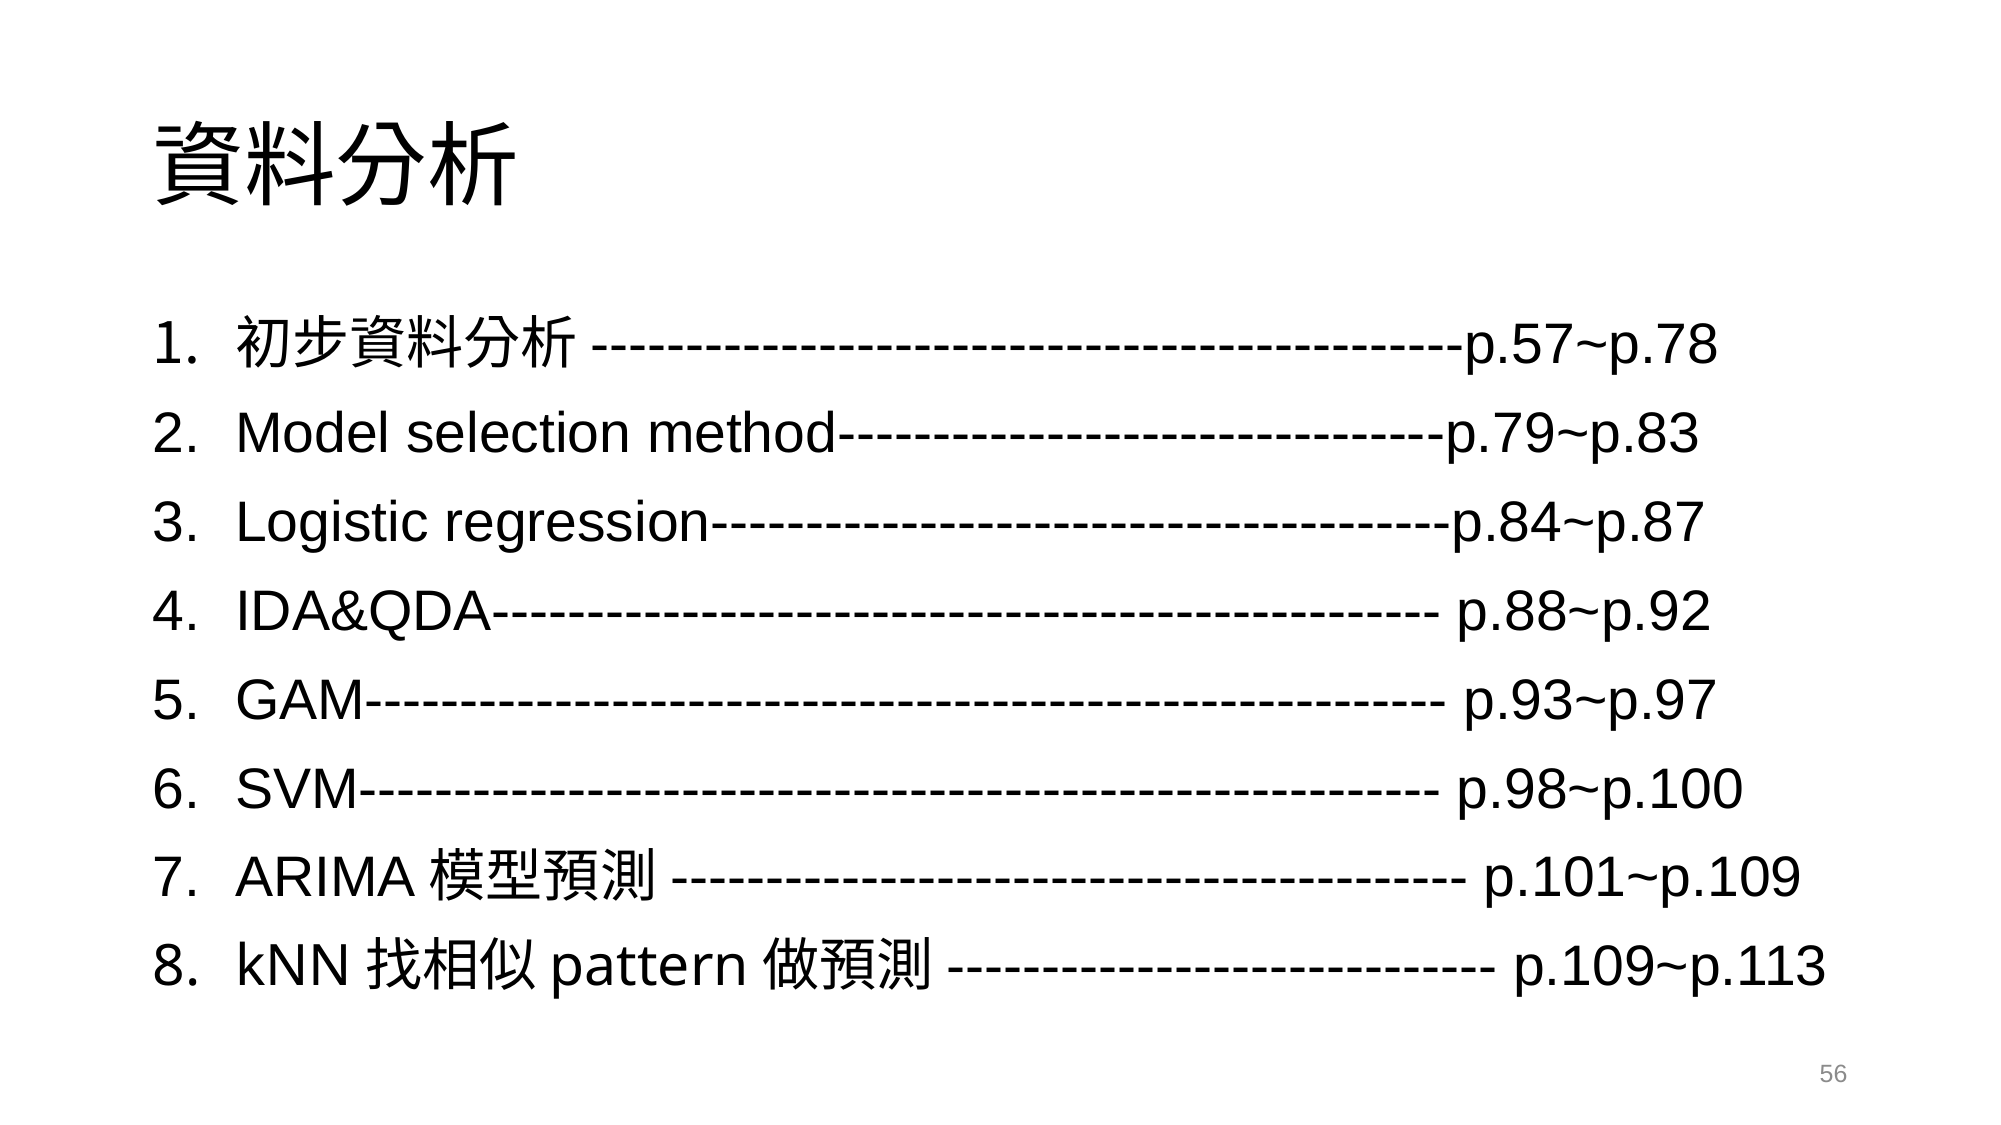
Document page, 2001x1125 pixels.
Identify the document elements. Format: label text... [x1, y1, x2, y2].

title 資料分析 [137, 59, 1863, 278]
slide_number 56 [1412, 1042, 1863, 1103]
list 初步資料分析----------------------------------------------p.57~p.78 Model selection method--------------------------------p.79~p.83 Logistic regression---------------------------------------p.84~p.87 IDA&QDA-------------------------------------------------- p.88~p.92 GAM--------------------------------------------------------- p.93~p.97 SVM--------------------------------------------------------- p.98~p.100 ARIMA模型預測------------------------------------------ p.101~p.109 kNN找相似pattern做預測----------------------------- p.109~p.113 [137, 299, 1863, 1066]
